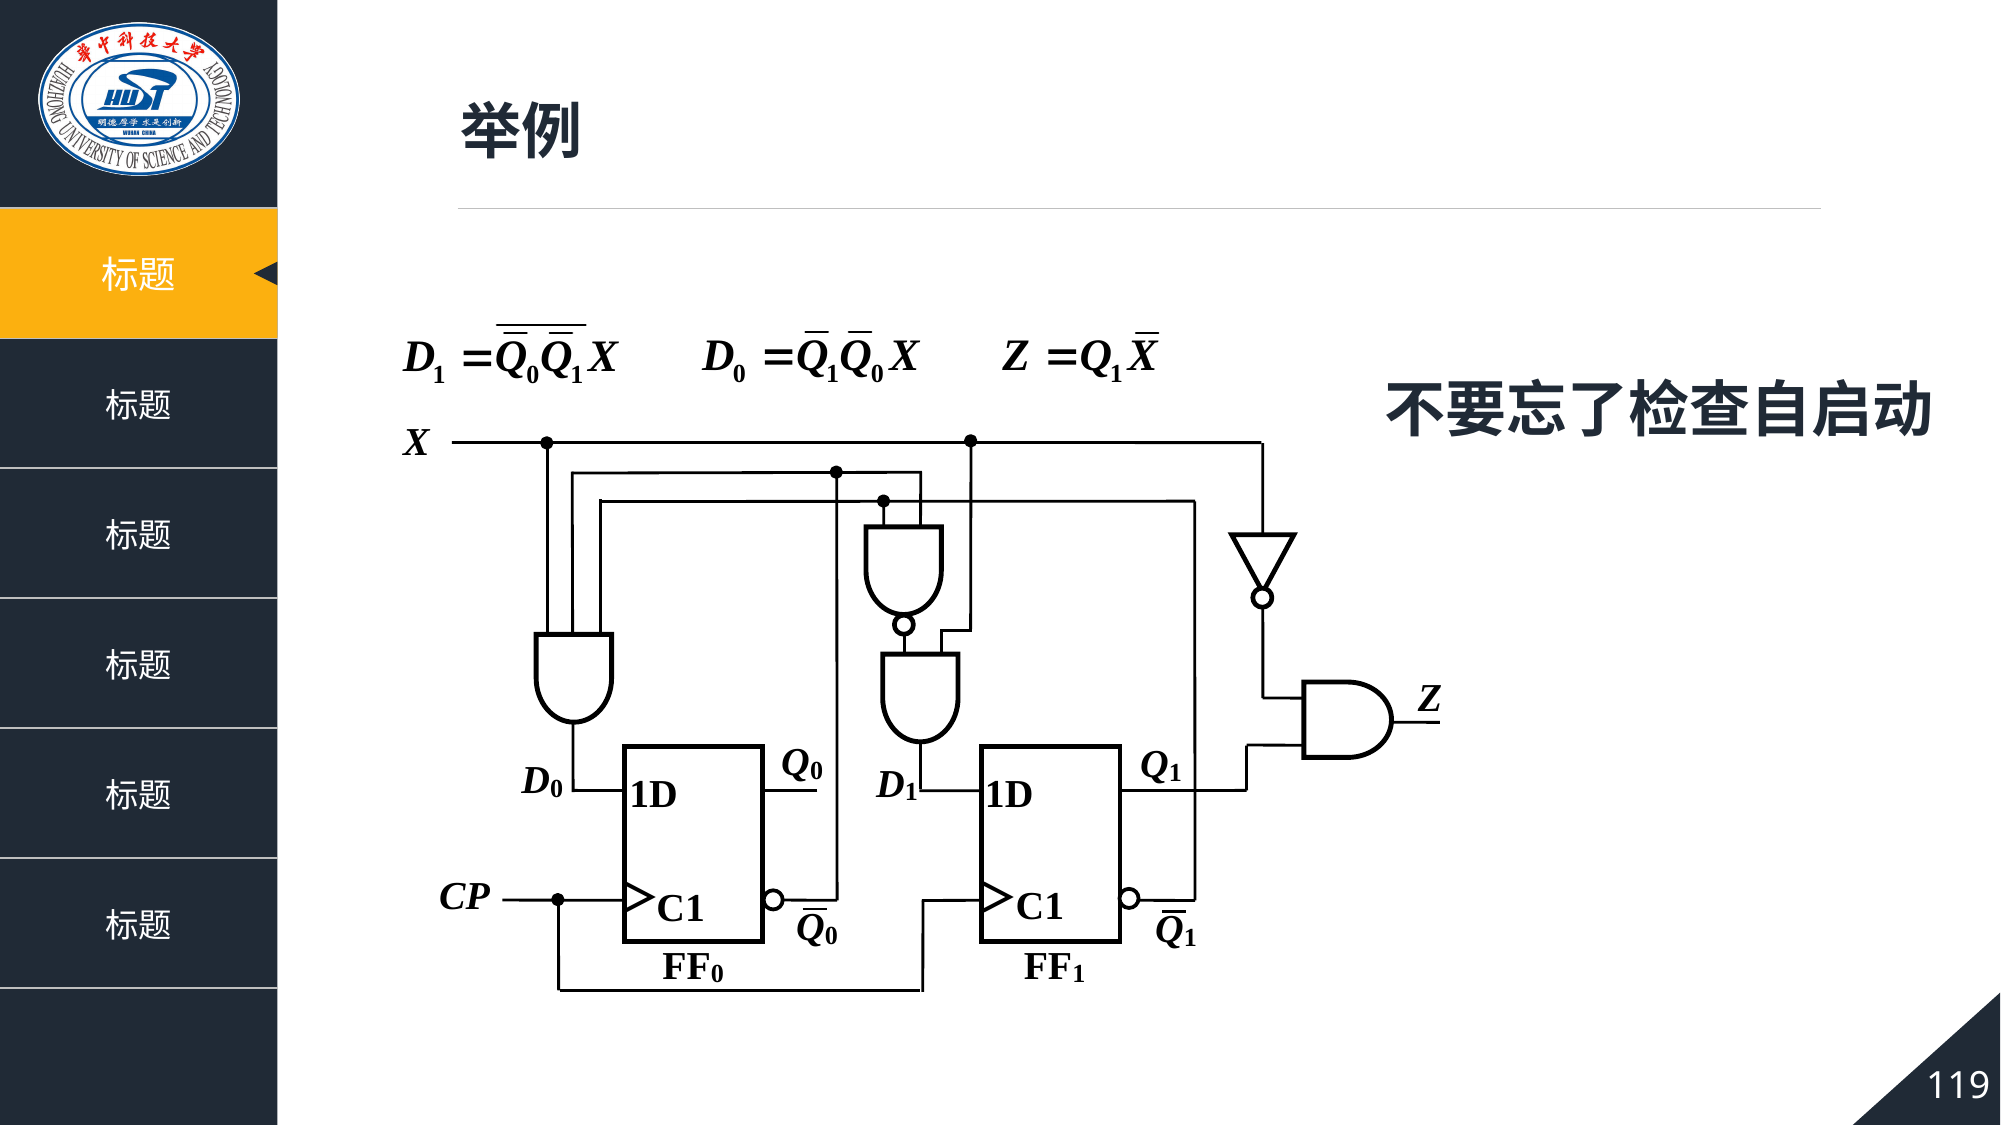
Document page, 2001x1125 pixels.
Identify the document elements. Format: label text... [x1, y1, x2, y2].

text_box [393, 315, 634, 395]
picture [38, 22, 240, 176]
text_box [693, 321, 934, 393]
text_box 不要忘了检查自启动 [1369, 362, 1949, 452]
text_box 举例 [445, 84, 598, 173]
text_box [382, 415, 1481, 1003]
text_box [993, 321, 1174, 393]
